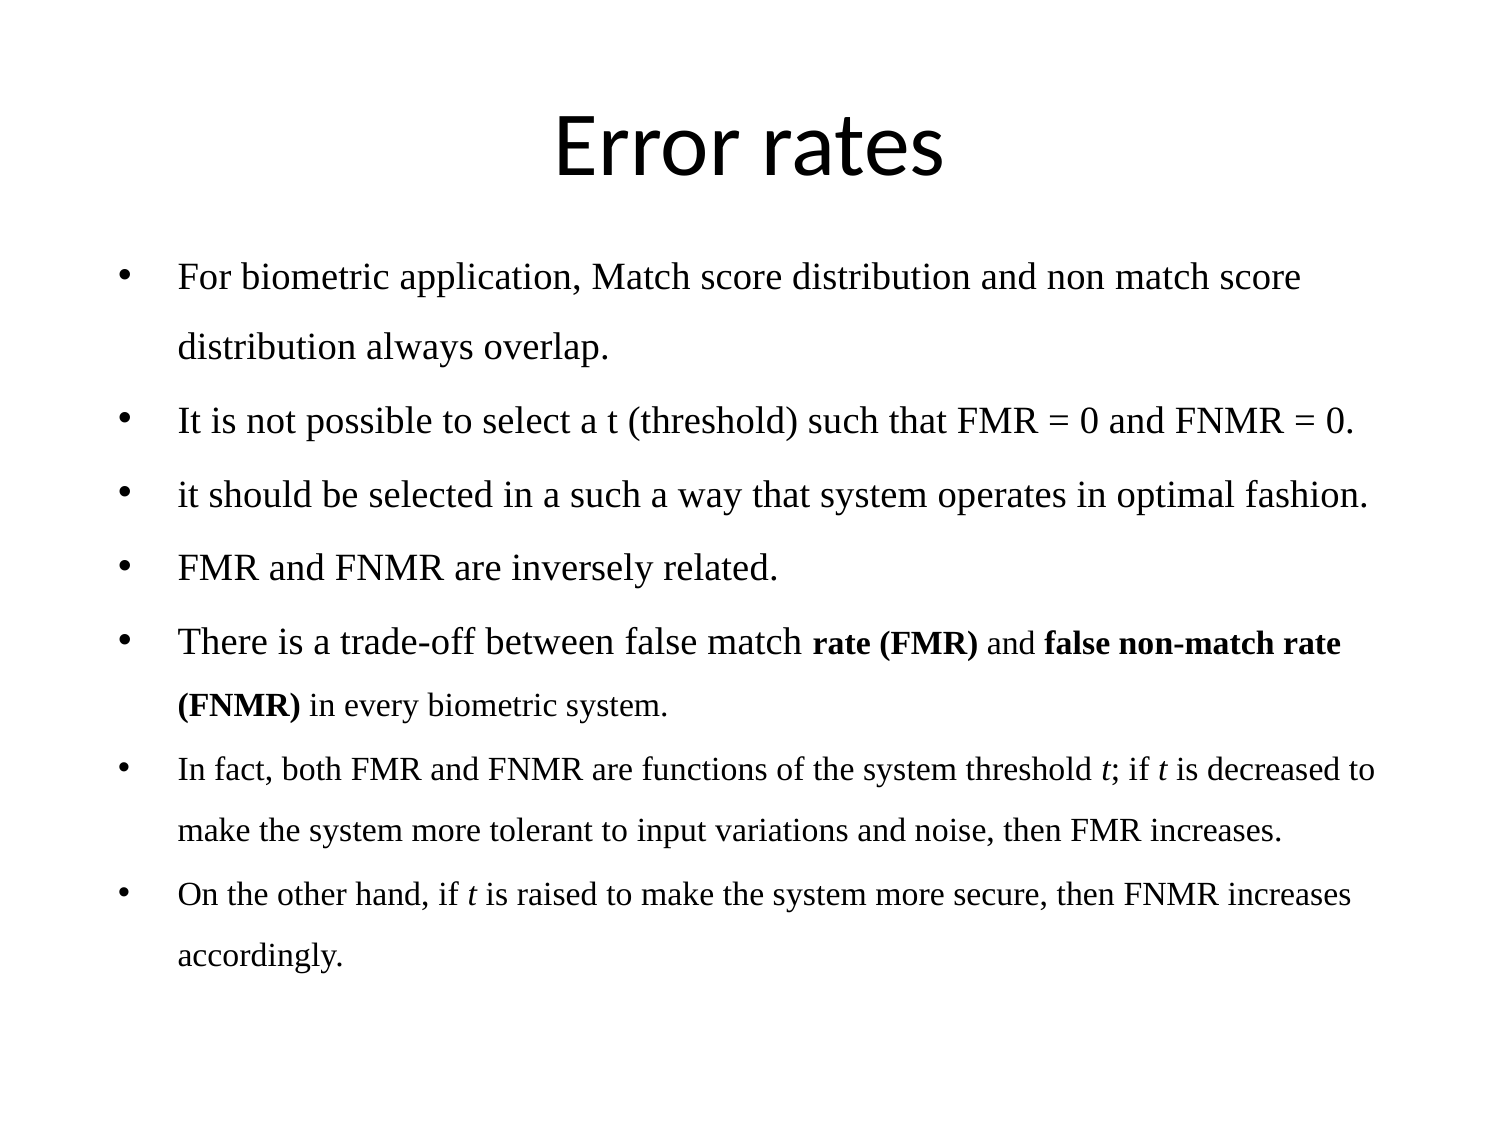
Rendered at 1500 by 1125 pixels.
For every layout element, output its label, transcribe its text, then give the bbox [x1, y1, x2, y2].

title Error rates [75, 45, 1425, 233]
list For biometric application, Match score distribution and non match score distribution always overlap. It is not possible to select a t (threshold) such that FMR = 0 and FNMR = 0. it should be selected in a such a way that system operates in optimal fashion. FMR and FNMR are inversely related. There is a trade-off between false match rate (FMR) and false non-match rate (FNMR) in every biometric system. In fact, both FMR and FNMR are functions of the system threshold t; if t is decreased to make the system more tolerant to input variations and noise, then FMR increases. On the other hand, if t is raised to make the system more secure, then FNMR increases accordingly. [103, 220, 1397, 1096]
